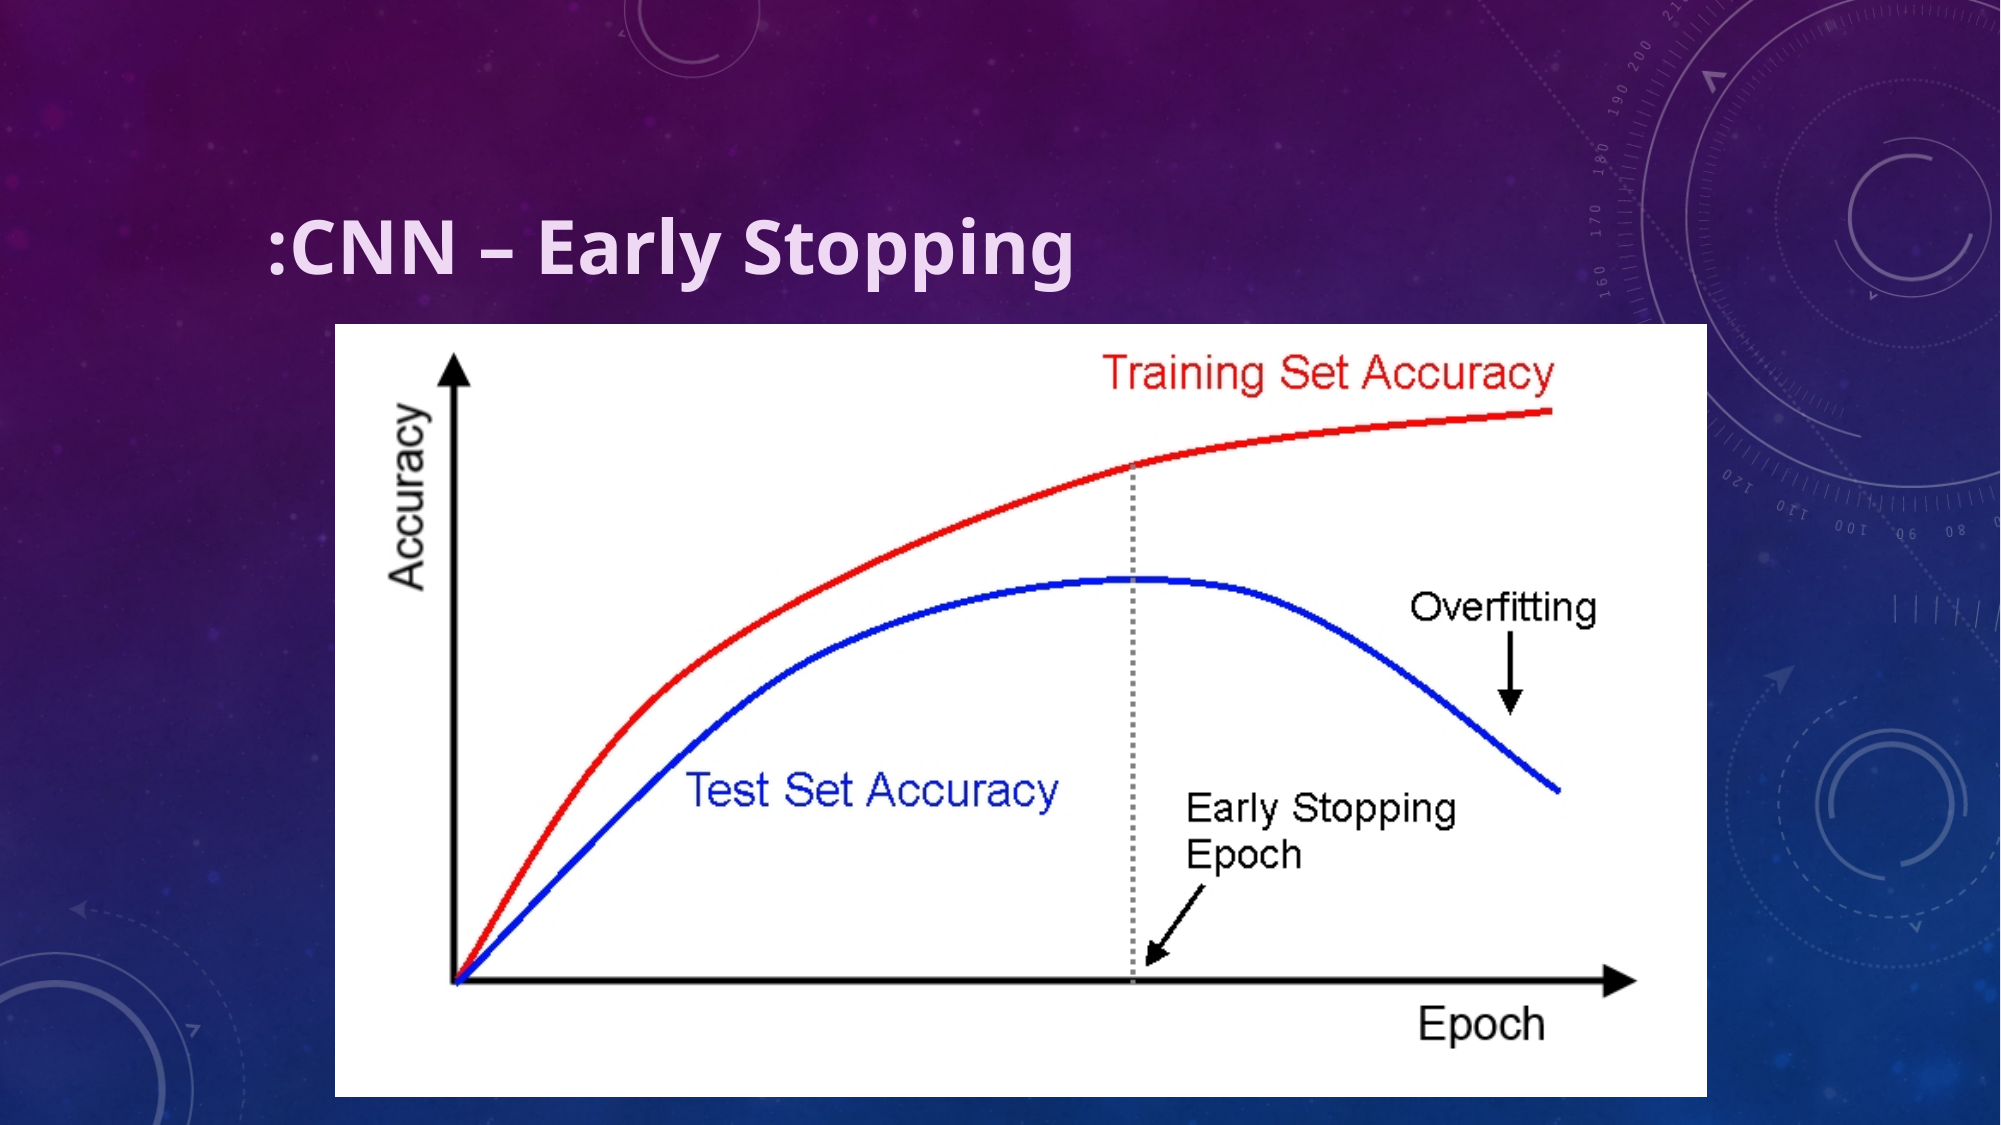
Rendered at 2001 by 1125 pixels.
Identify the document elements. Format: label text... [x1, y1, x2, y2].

picture [0, 0, 2001, 1125]
text_box CNN – Early Stopping: [250, 125, 1913, 364]
